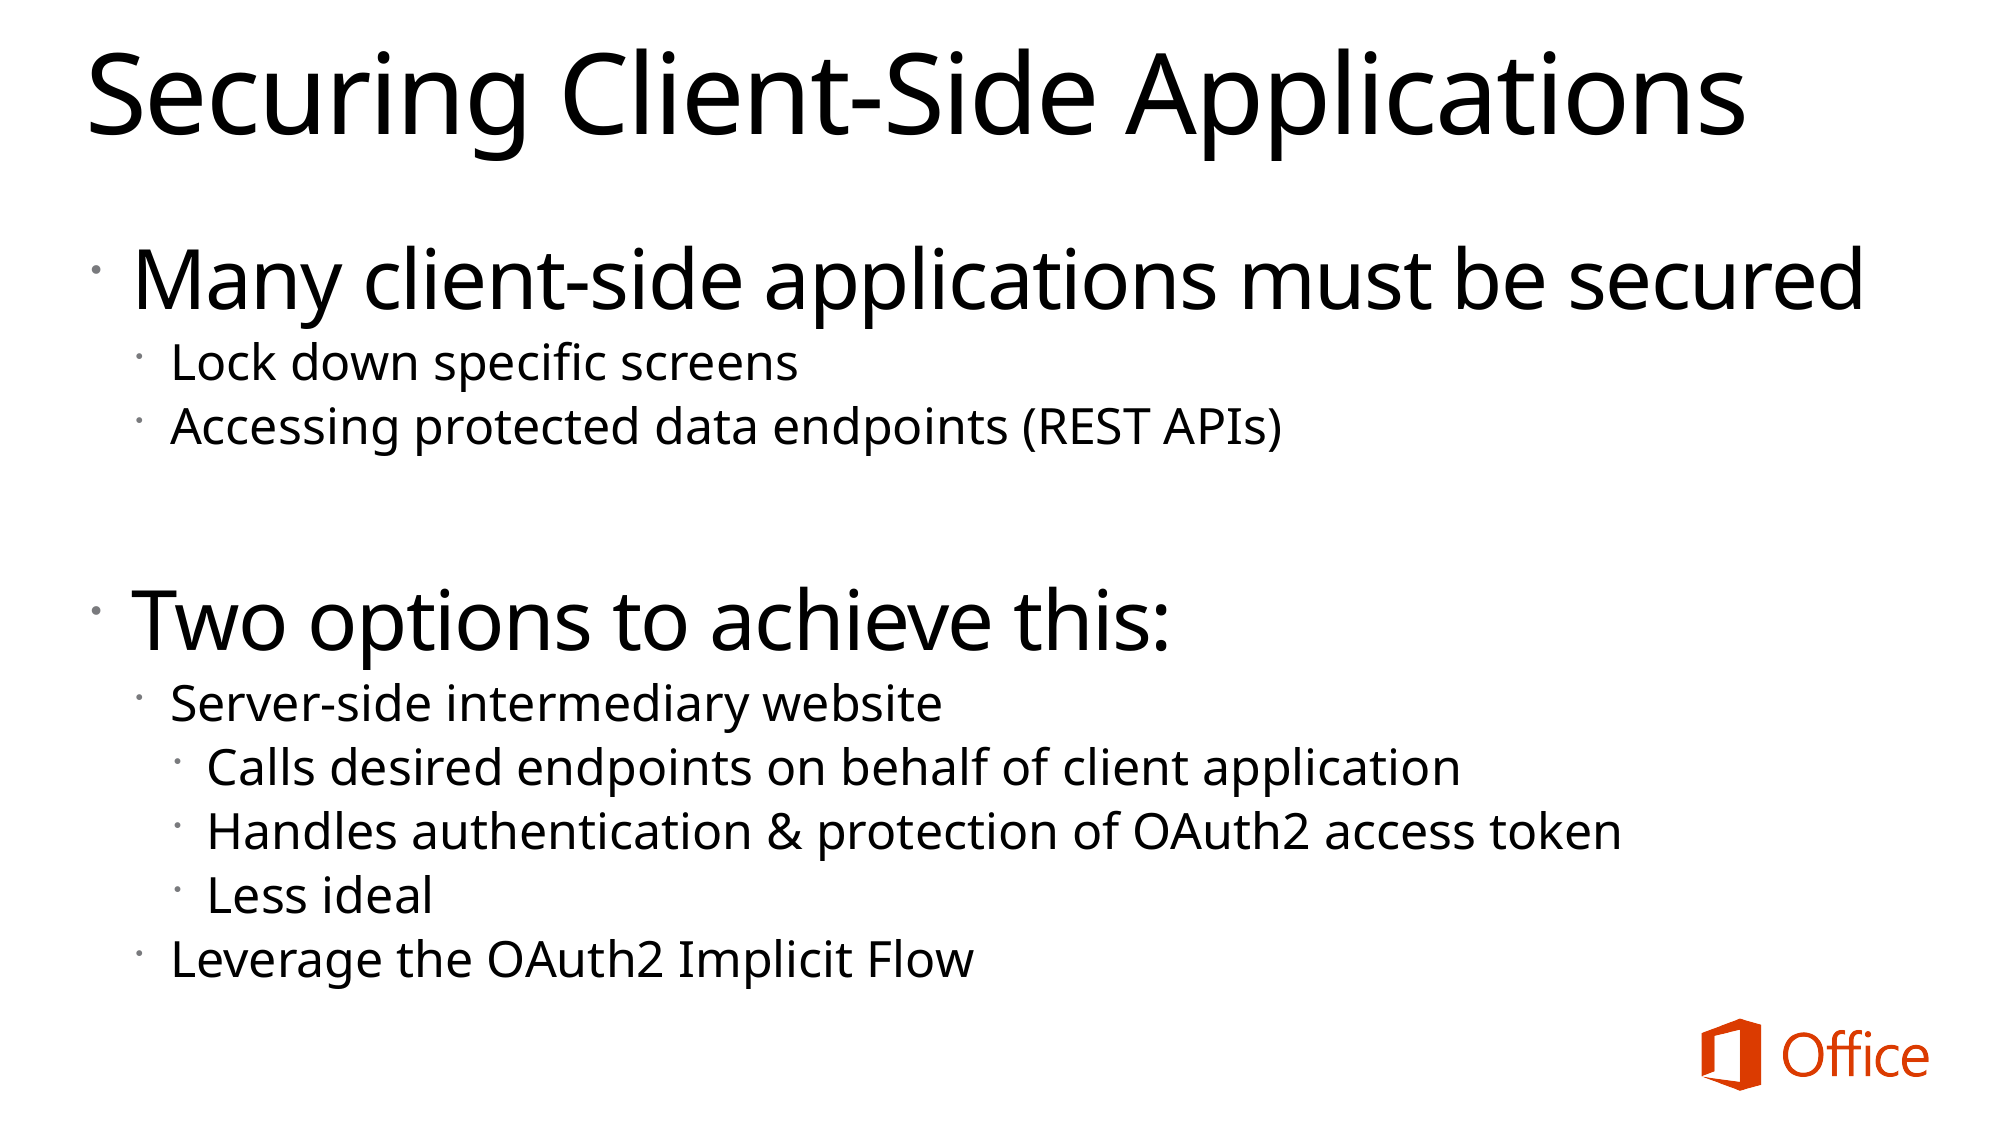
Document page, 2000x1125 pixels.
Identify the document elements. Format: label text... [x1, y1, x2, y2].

list Many client-side applications must be secured Lock down specific screens Accessing protected data endpoints (REST APIs) Two options to achieve this: Server-side intermediary website Calls desired endpoints on behalf of client application Handles authentication & protection of OAuth2 access token Less ideal Leverage the OAuth2 Implicit Flow [85, 237, 1914, 573]
title Securing Client-Side Applications [85, 37, 1914, 161]
picture [1670, 987, 1960, 1122]
